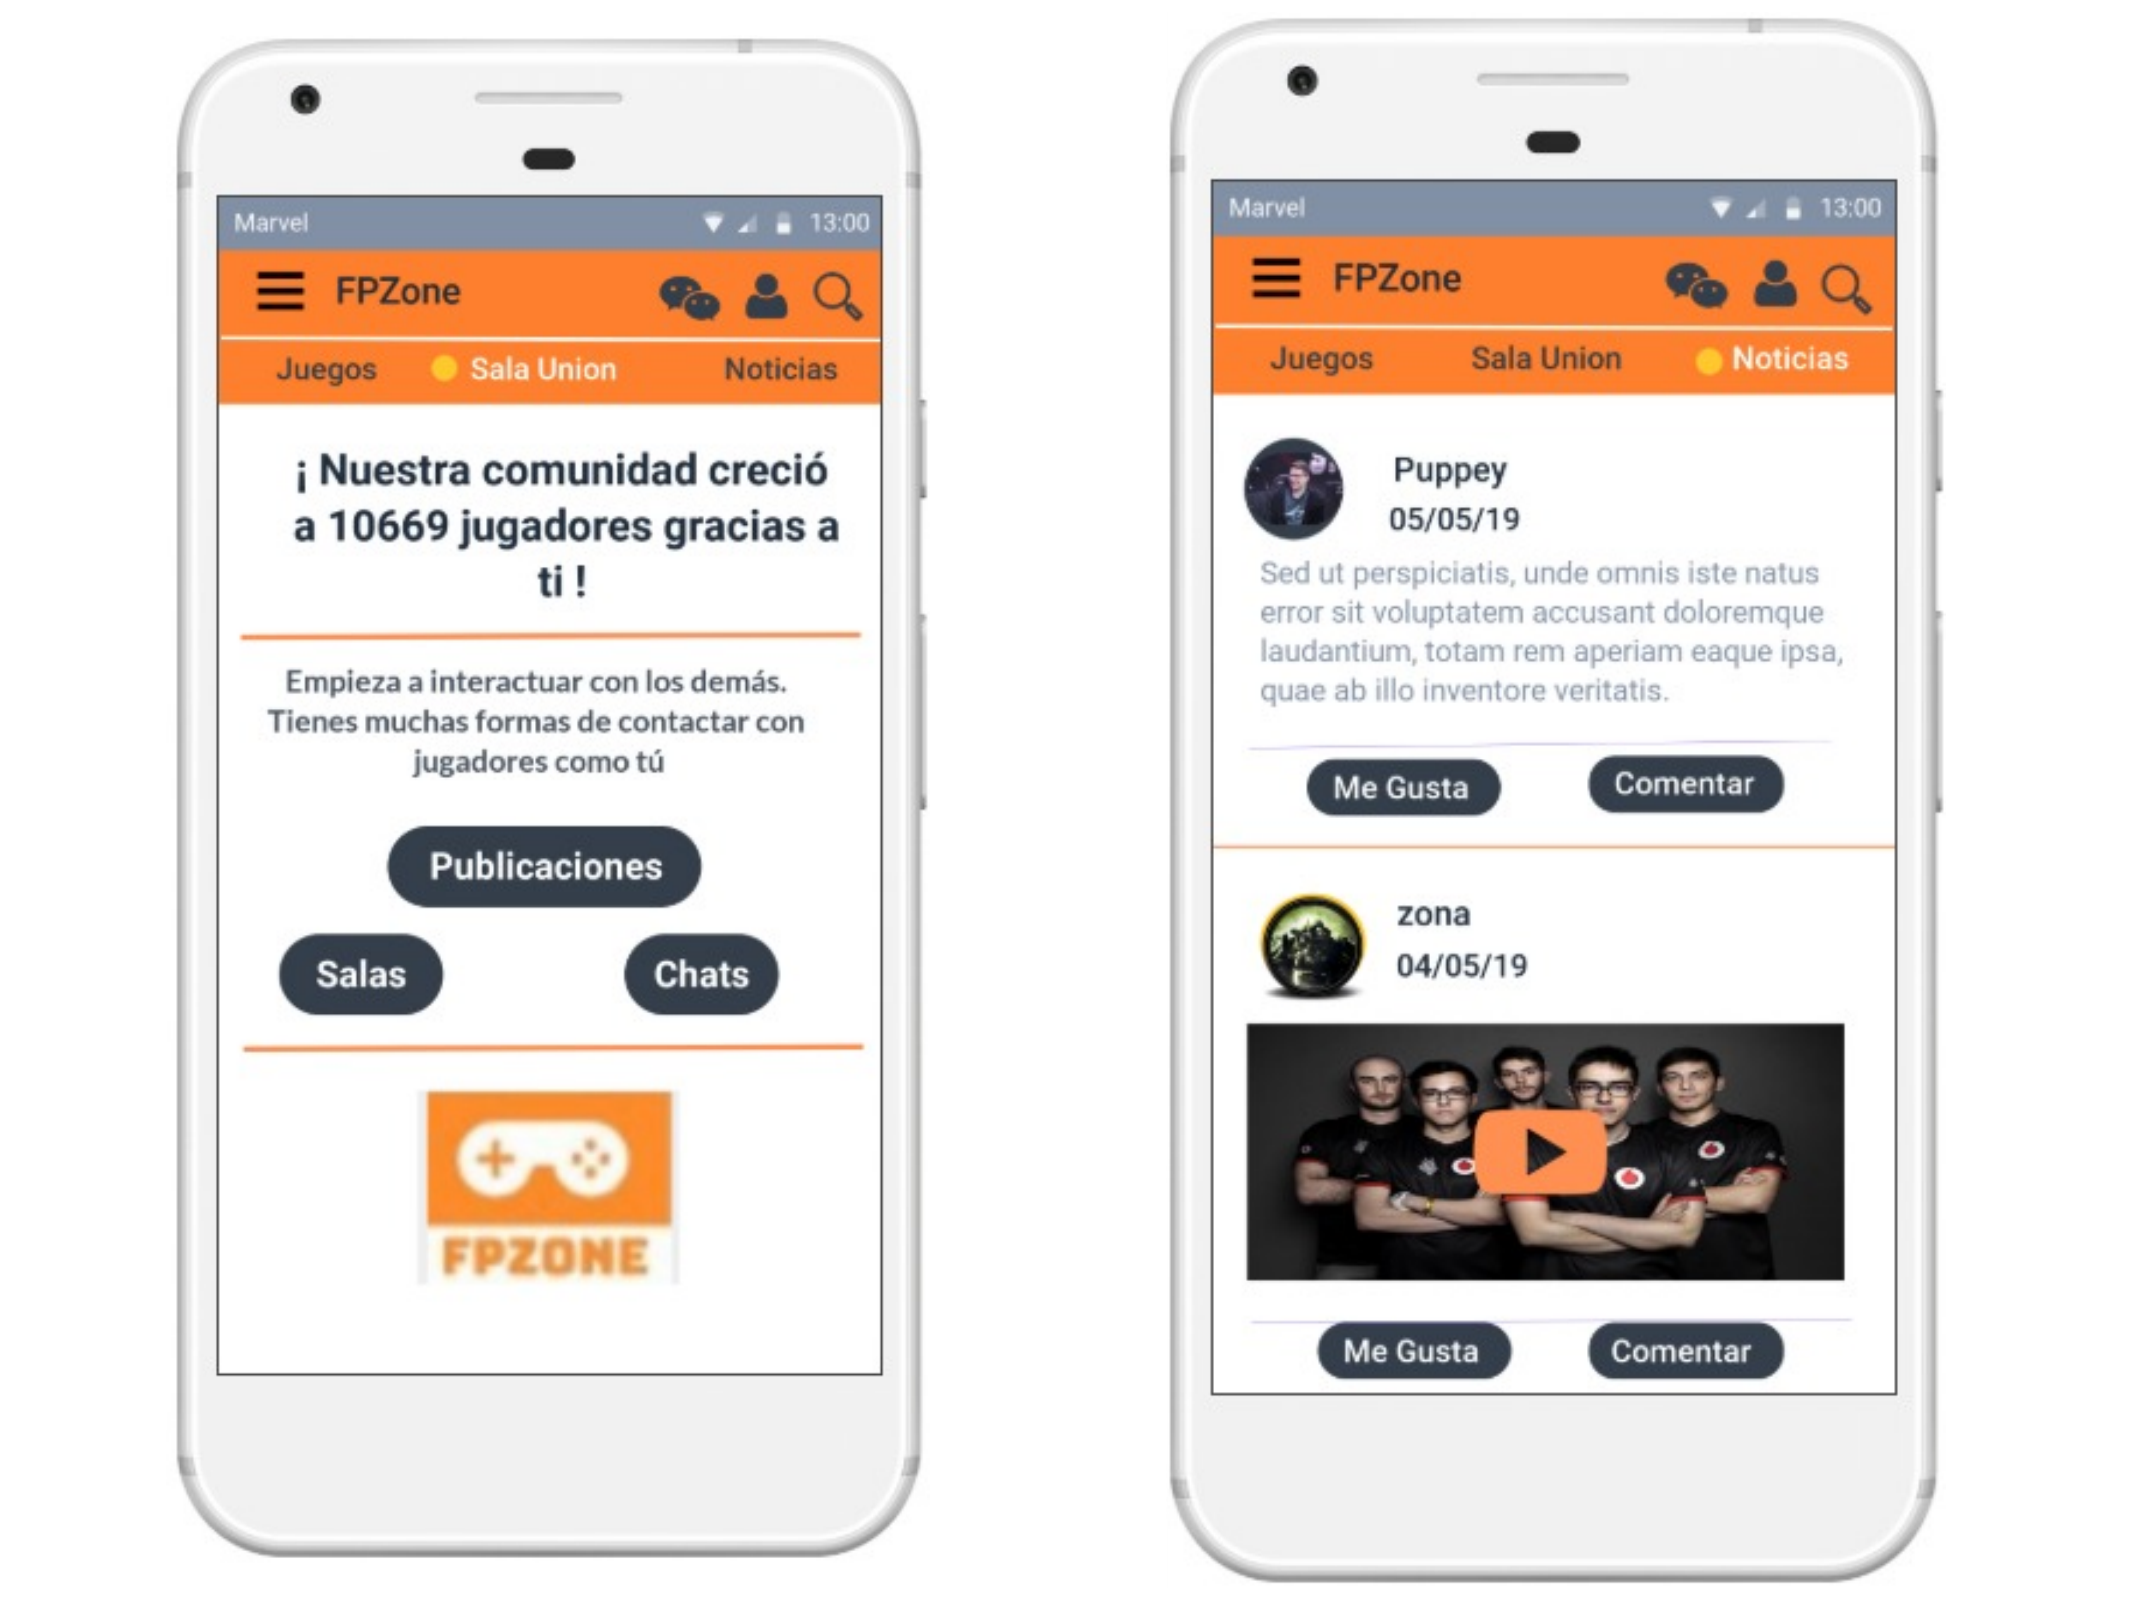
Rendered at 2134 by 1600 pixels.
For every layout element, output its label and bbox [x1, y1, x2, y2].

picture [1165, 12, 1946, 1588]
picture [166, 35, 931, 1565]
